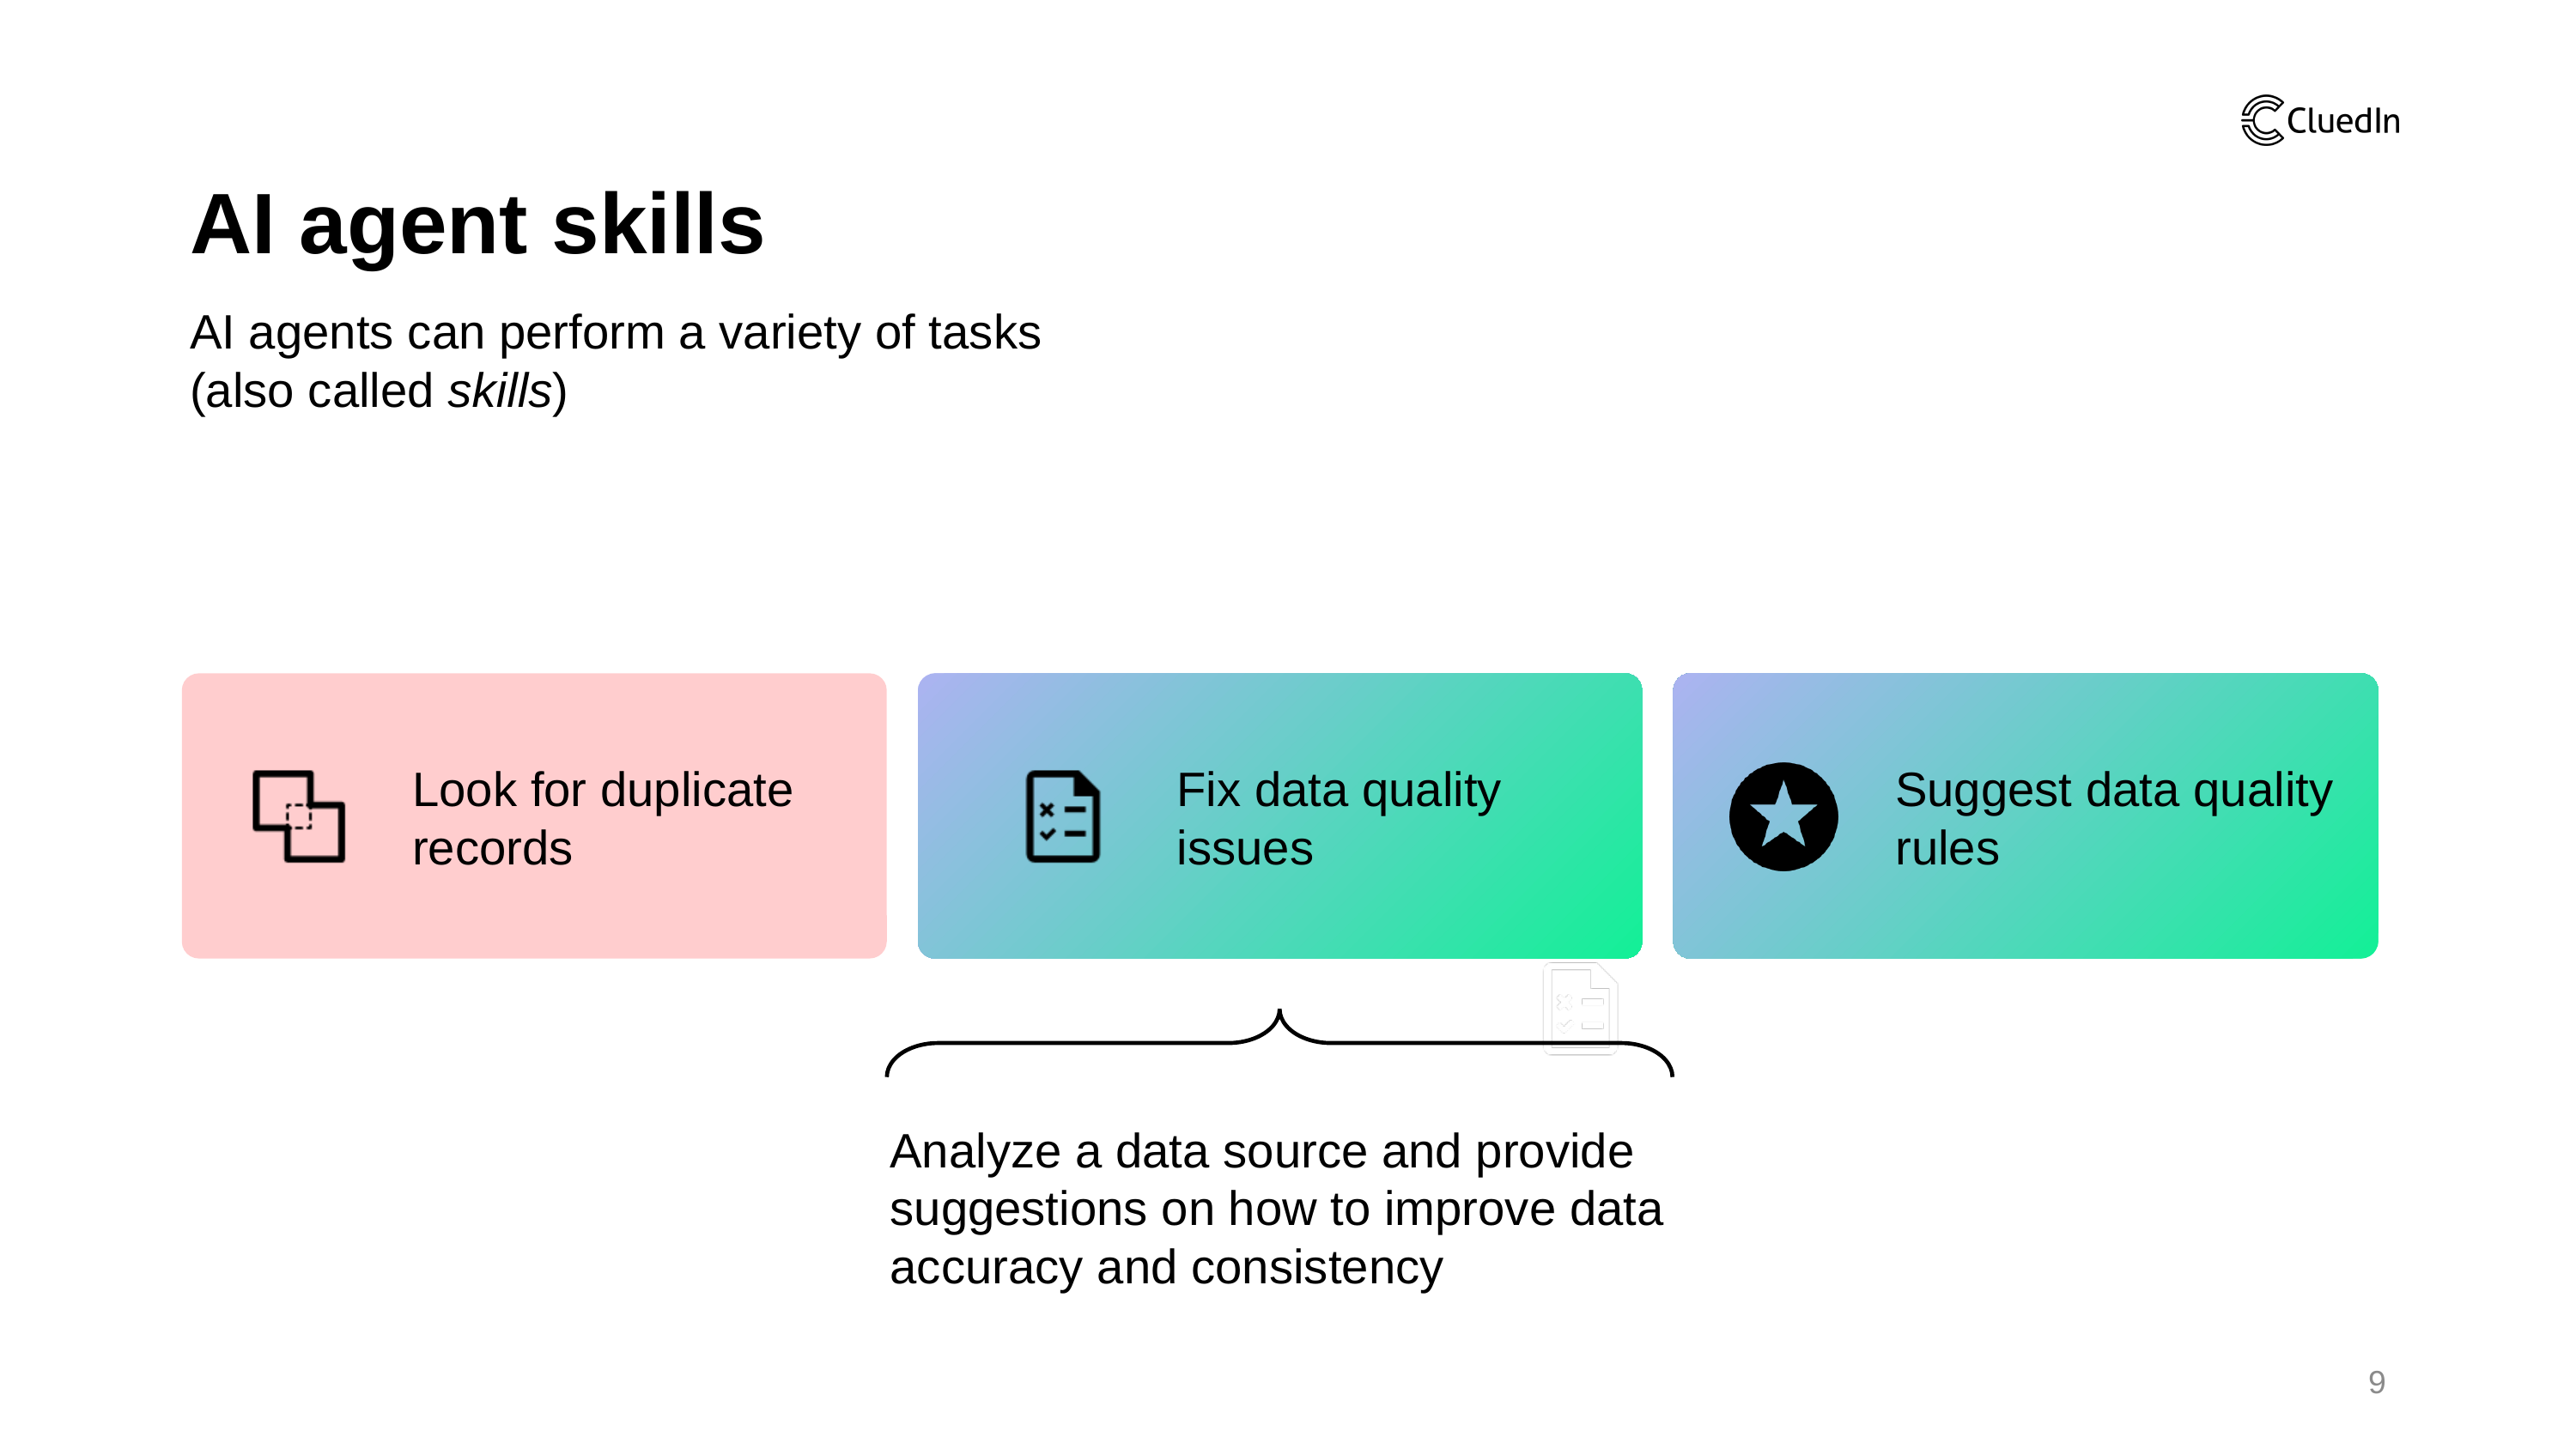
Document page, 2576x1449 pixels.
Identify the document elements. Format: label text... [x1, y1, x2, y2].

text_box AI agents can perform a variety of tasks (also called skills) [177, 294, 1465, 423]
slide_number 9 [1819, 1343, 2399, 1420]
text_box Fix data quality issues [1163, 751, 1633, 881]
text_box [916, 672, 1643, 960]
picture [1715, 748, 1852, 885]
text_box [180, 672, 888, 960]
text_box Look for duplicate records [399, 751, 821, 881]
picture [207, 724, 392, 909]
text_box Analyze a data source and provide suggestions on how to improve data accuracy and consistency [877, 1113, 1699, 1300]
text_box Suggest data quality rules [1882, 751, 2348, 881]
title AI agent skills [177, 118, 2399, 334]
picture [971, 724, 1156, 909]
picture [1489, 917, 1673, 1101]
picture [2241, 94, 2399, 146]
text_box [1672, 672, 2379, 960]
text_box [886, 1009, 1489, 1077]
